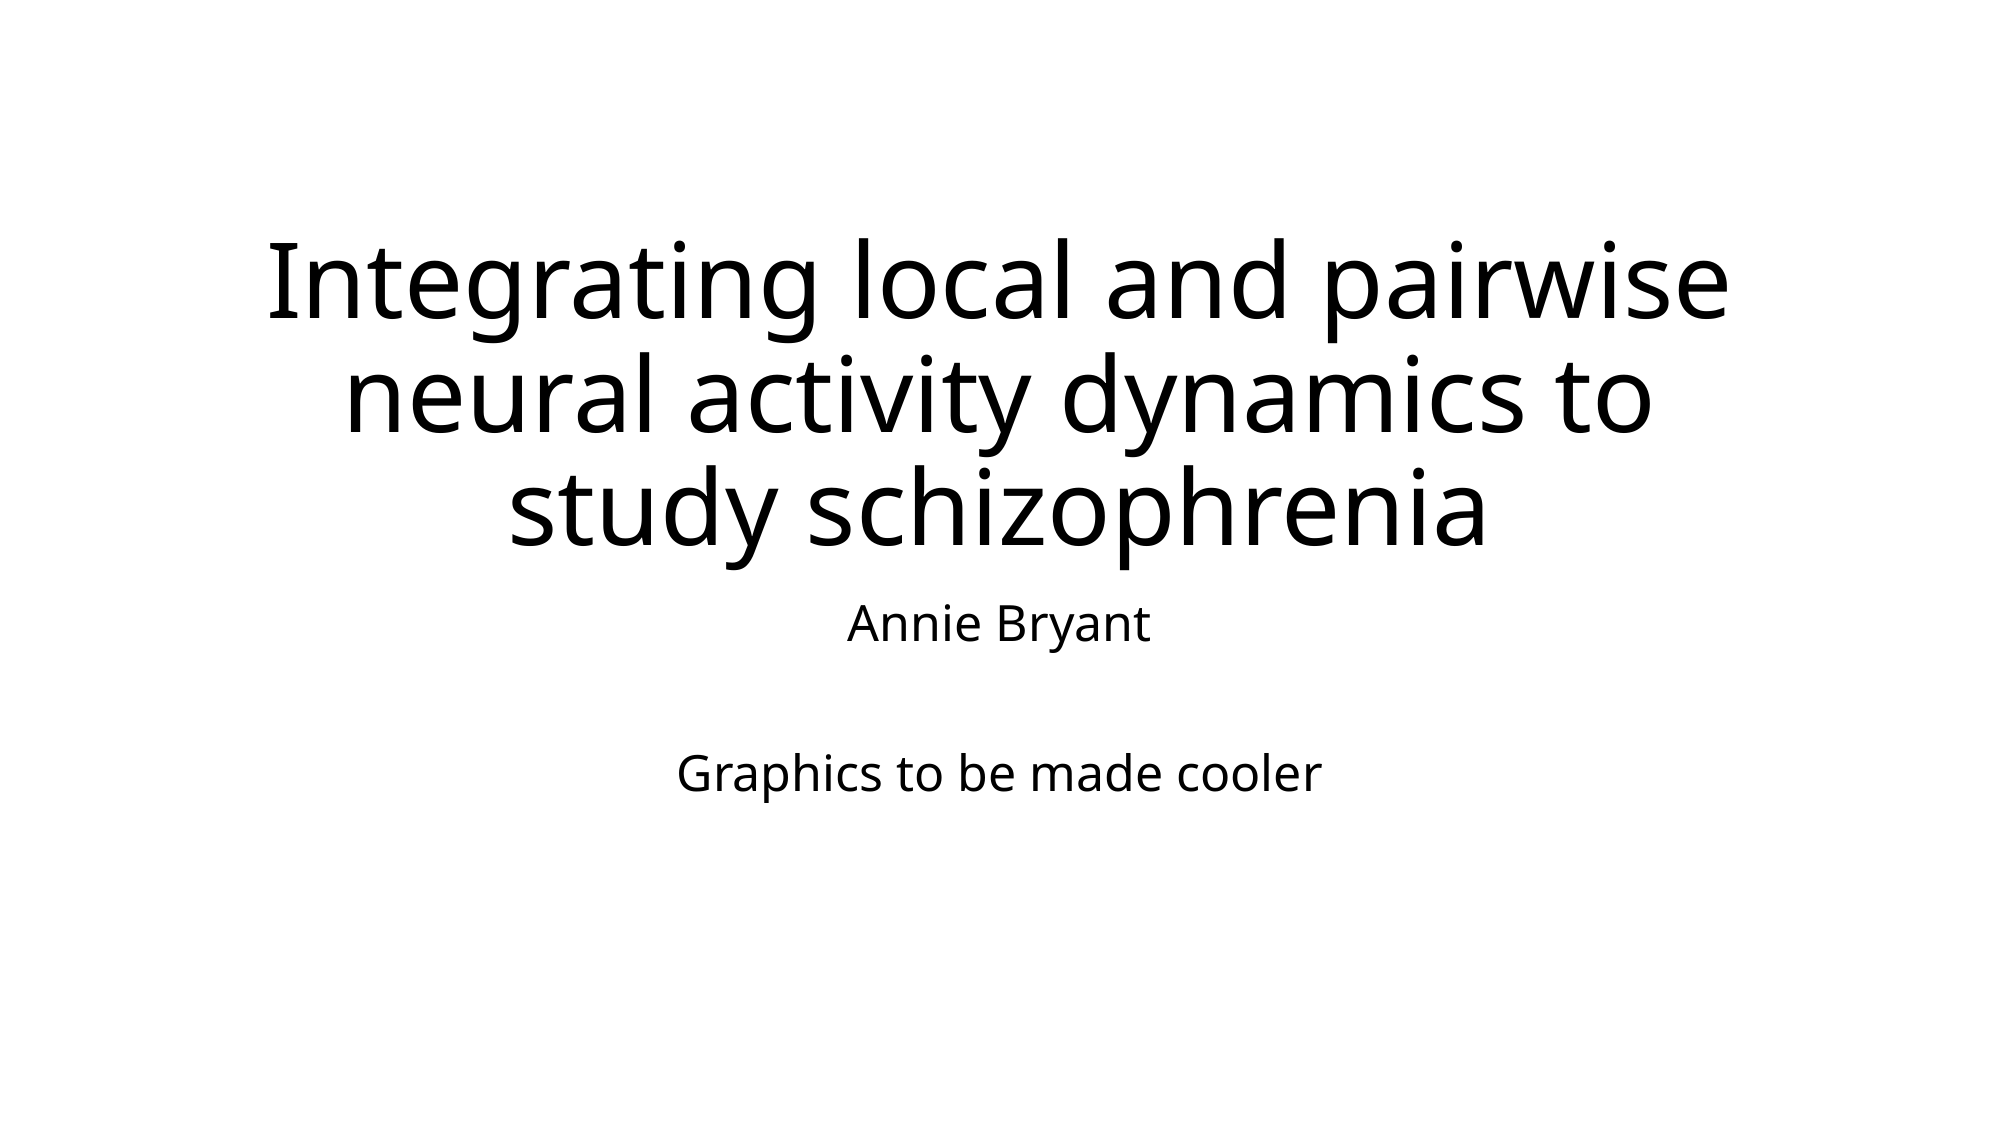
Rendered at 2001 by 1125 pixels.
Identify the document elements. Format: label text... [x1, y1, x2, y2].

title Integrating local and pairwise neural activity dynamics to study schizophrenia [249, 184, 1750, 576]
subtitle Annie Bryant Graphics to be made cooler [249, 590, 1750, 863]
